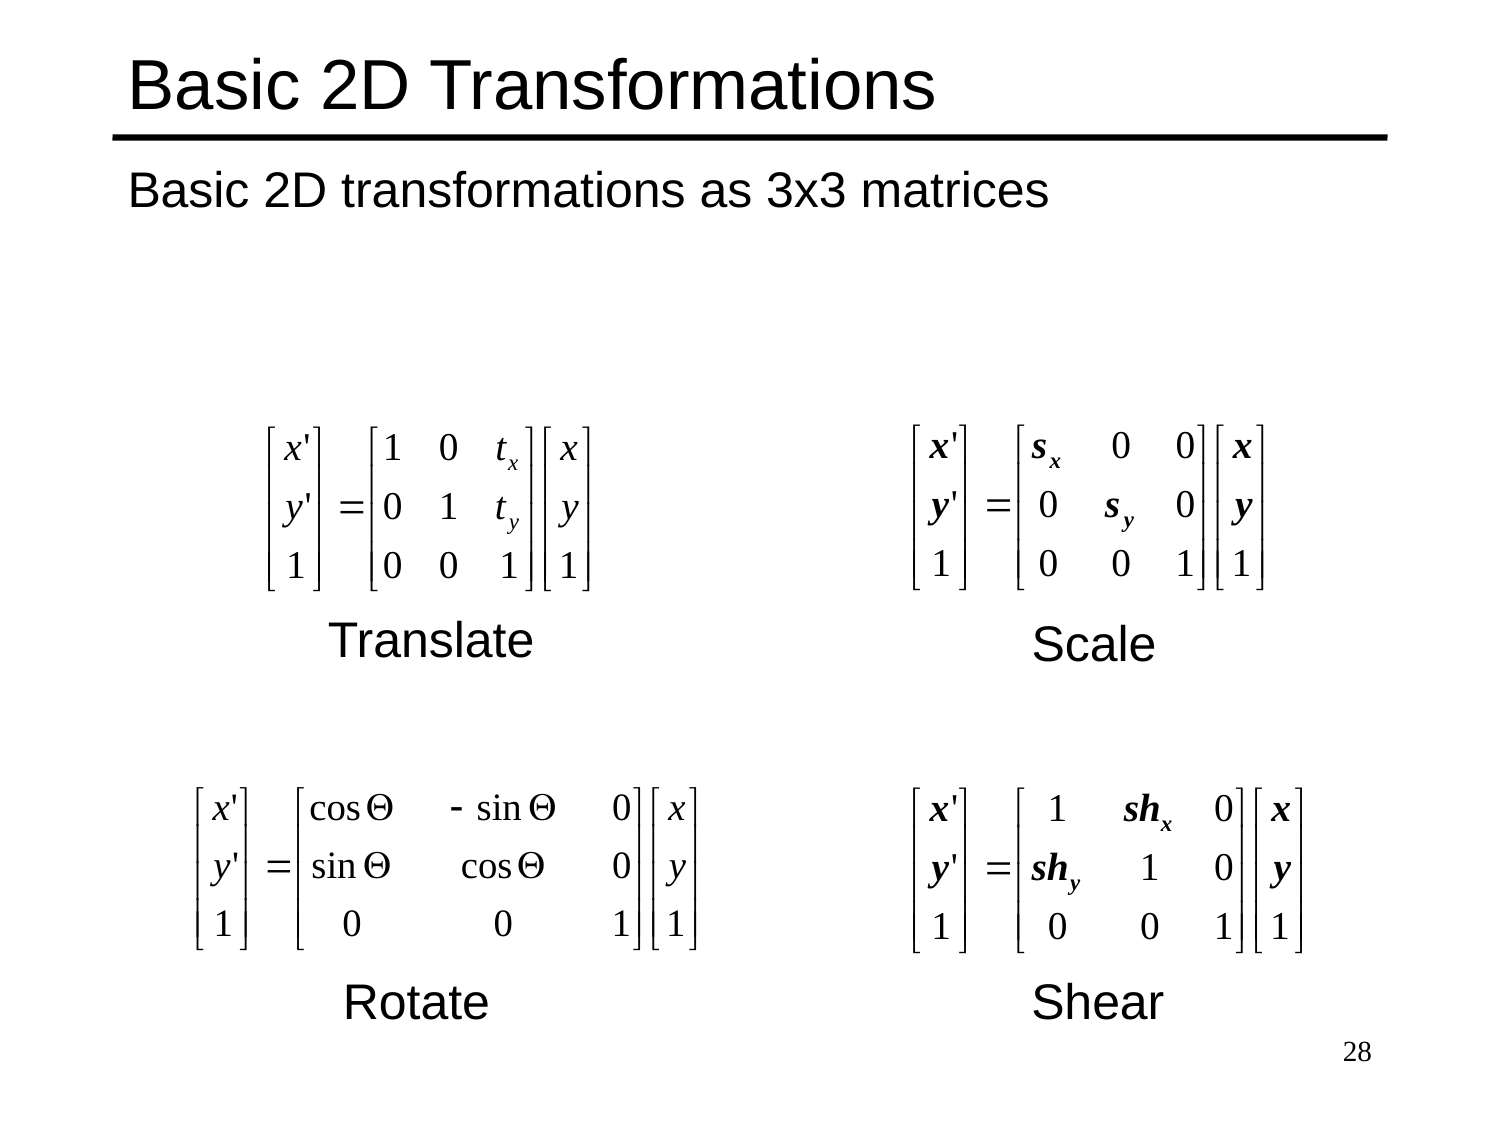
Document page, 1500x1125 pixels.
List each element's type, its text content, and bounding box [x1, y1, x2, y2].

slide_number 28 [1074, 1024, 1388, 1101]
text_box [258, 417, 604, 599]
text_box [903, 778, 1318, 963]
text_box Translate [313, 607, 550, 675]
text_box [187, 778, 710, 960]
list Basic 2D transformations as 3x3 matrices [112, 149, 1388, 1013]
text_box Rotate [328, 968, 505, 1038]
title Basic 2D Transformations [112, 12, 1388, 149]
text_box Shear [1016, 971, 1180, 1038]
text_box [903, 415, 1279, 601]
text_box Scale [1016, 609, 1172, 679]
